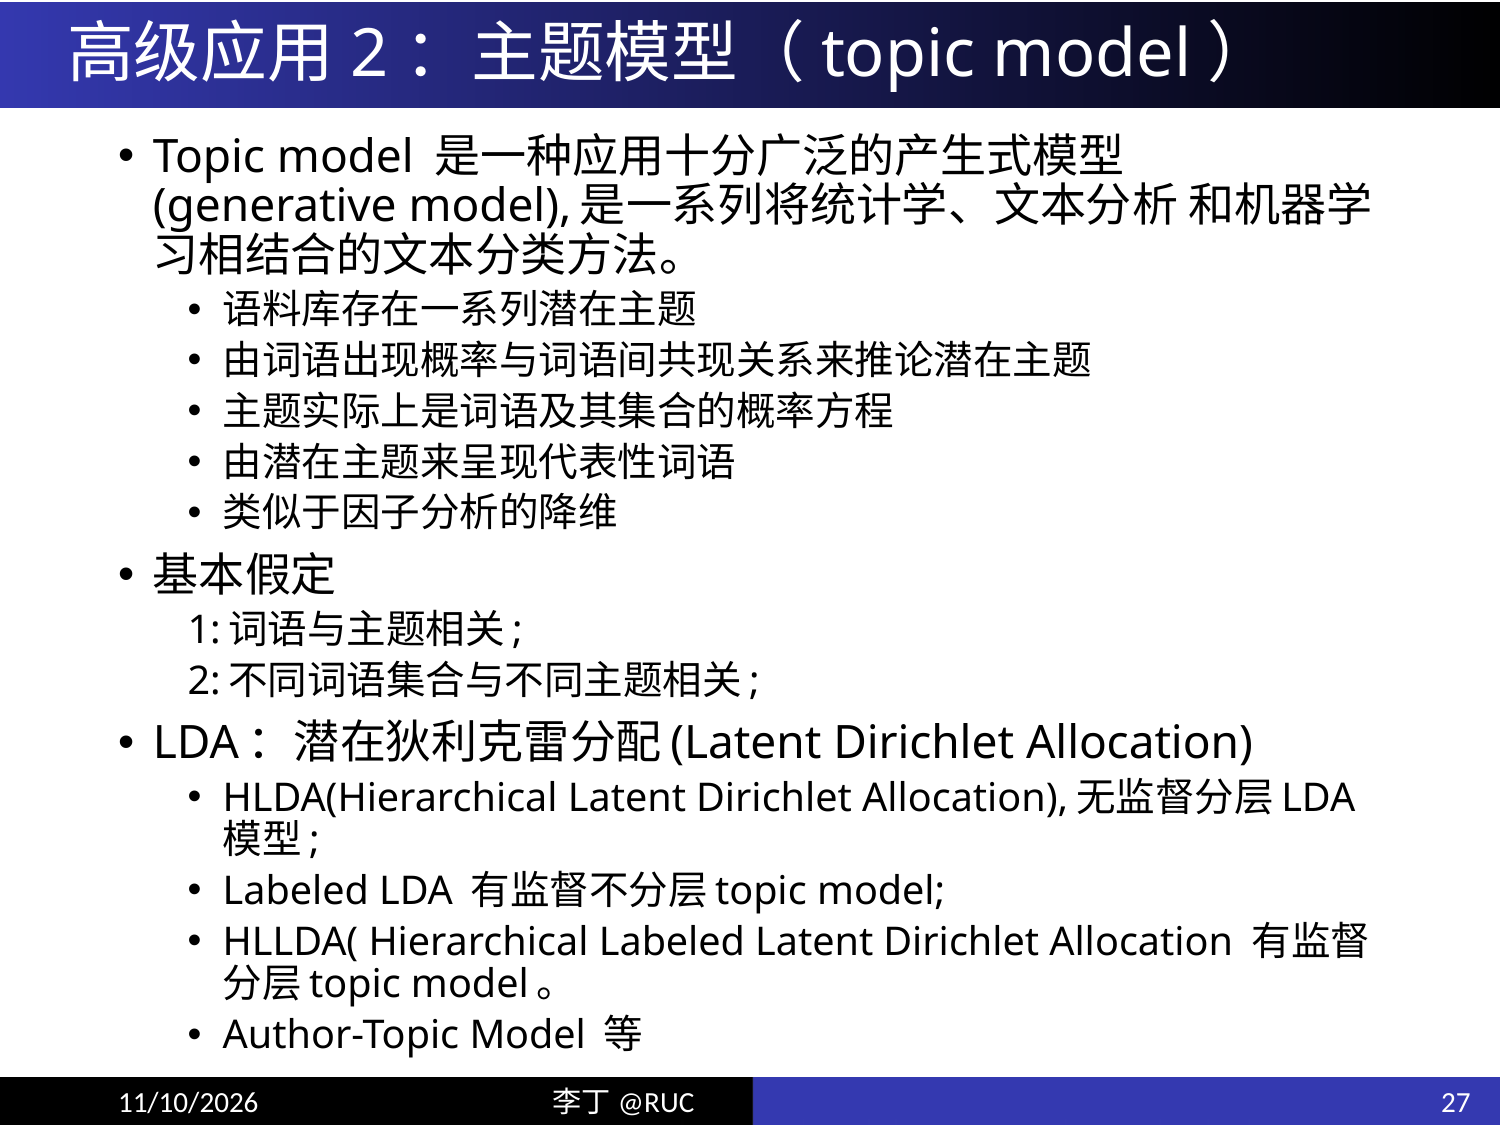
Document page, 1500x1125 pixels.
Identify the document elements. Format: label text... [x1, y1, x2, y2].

picture [0, 2, 1500, 108]
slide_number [103, 1088, 441, 1114]
slide_number 27 [1396, 1083, 1486, 1120]
list Topic model 是一种应用十分广泛的产生式模型 (generative model),是一系列将统计学、文本分析 和机器学习相结合的文本分类方法。 语料库存在一系列潜在主题 由词语出现概率与词语间共现关系来推论潜在主题 主题实际上是词语及其集合的概率方程 由潜在主题来呈现代表性词语 类似于因子分析的降维 基本假定 1:词语与主题相关; 2:不同词语集合与不同主题相关; LDA：潜在狄利克雷分配(Latent Dirichlet Allocation) HLDA(Hierarchical Latent Dirichlet Allocation),无监督分层LDA模型; Labeled LDA 有监督不分层topic model; HLLDA( Hierarchical Labeled Latent Dirichlet Allocation 有监督分层topic model。 Author-Topic Model 等 [103, 123, 1397, 1067]
footer 李丁@RUC [496, 1088, 750, 1114]
picture [0, 1077, 1500, 1125]
title 高级应用2：主题模型（topic model） [52, 17, 1459, 93]
